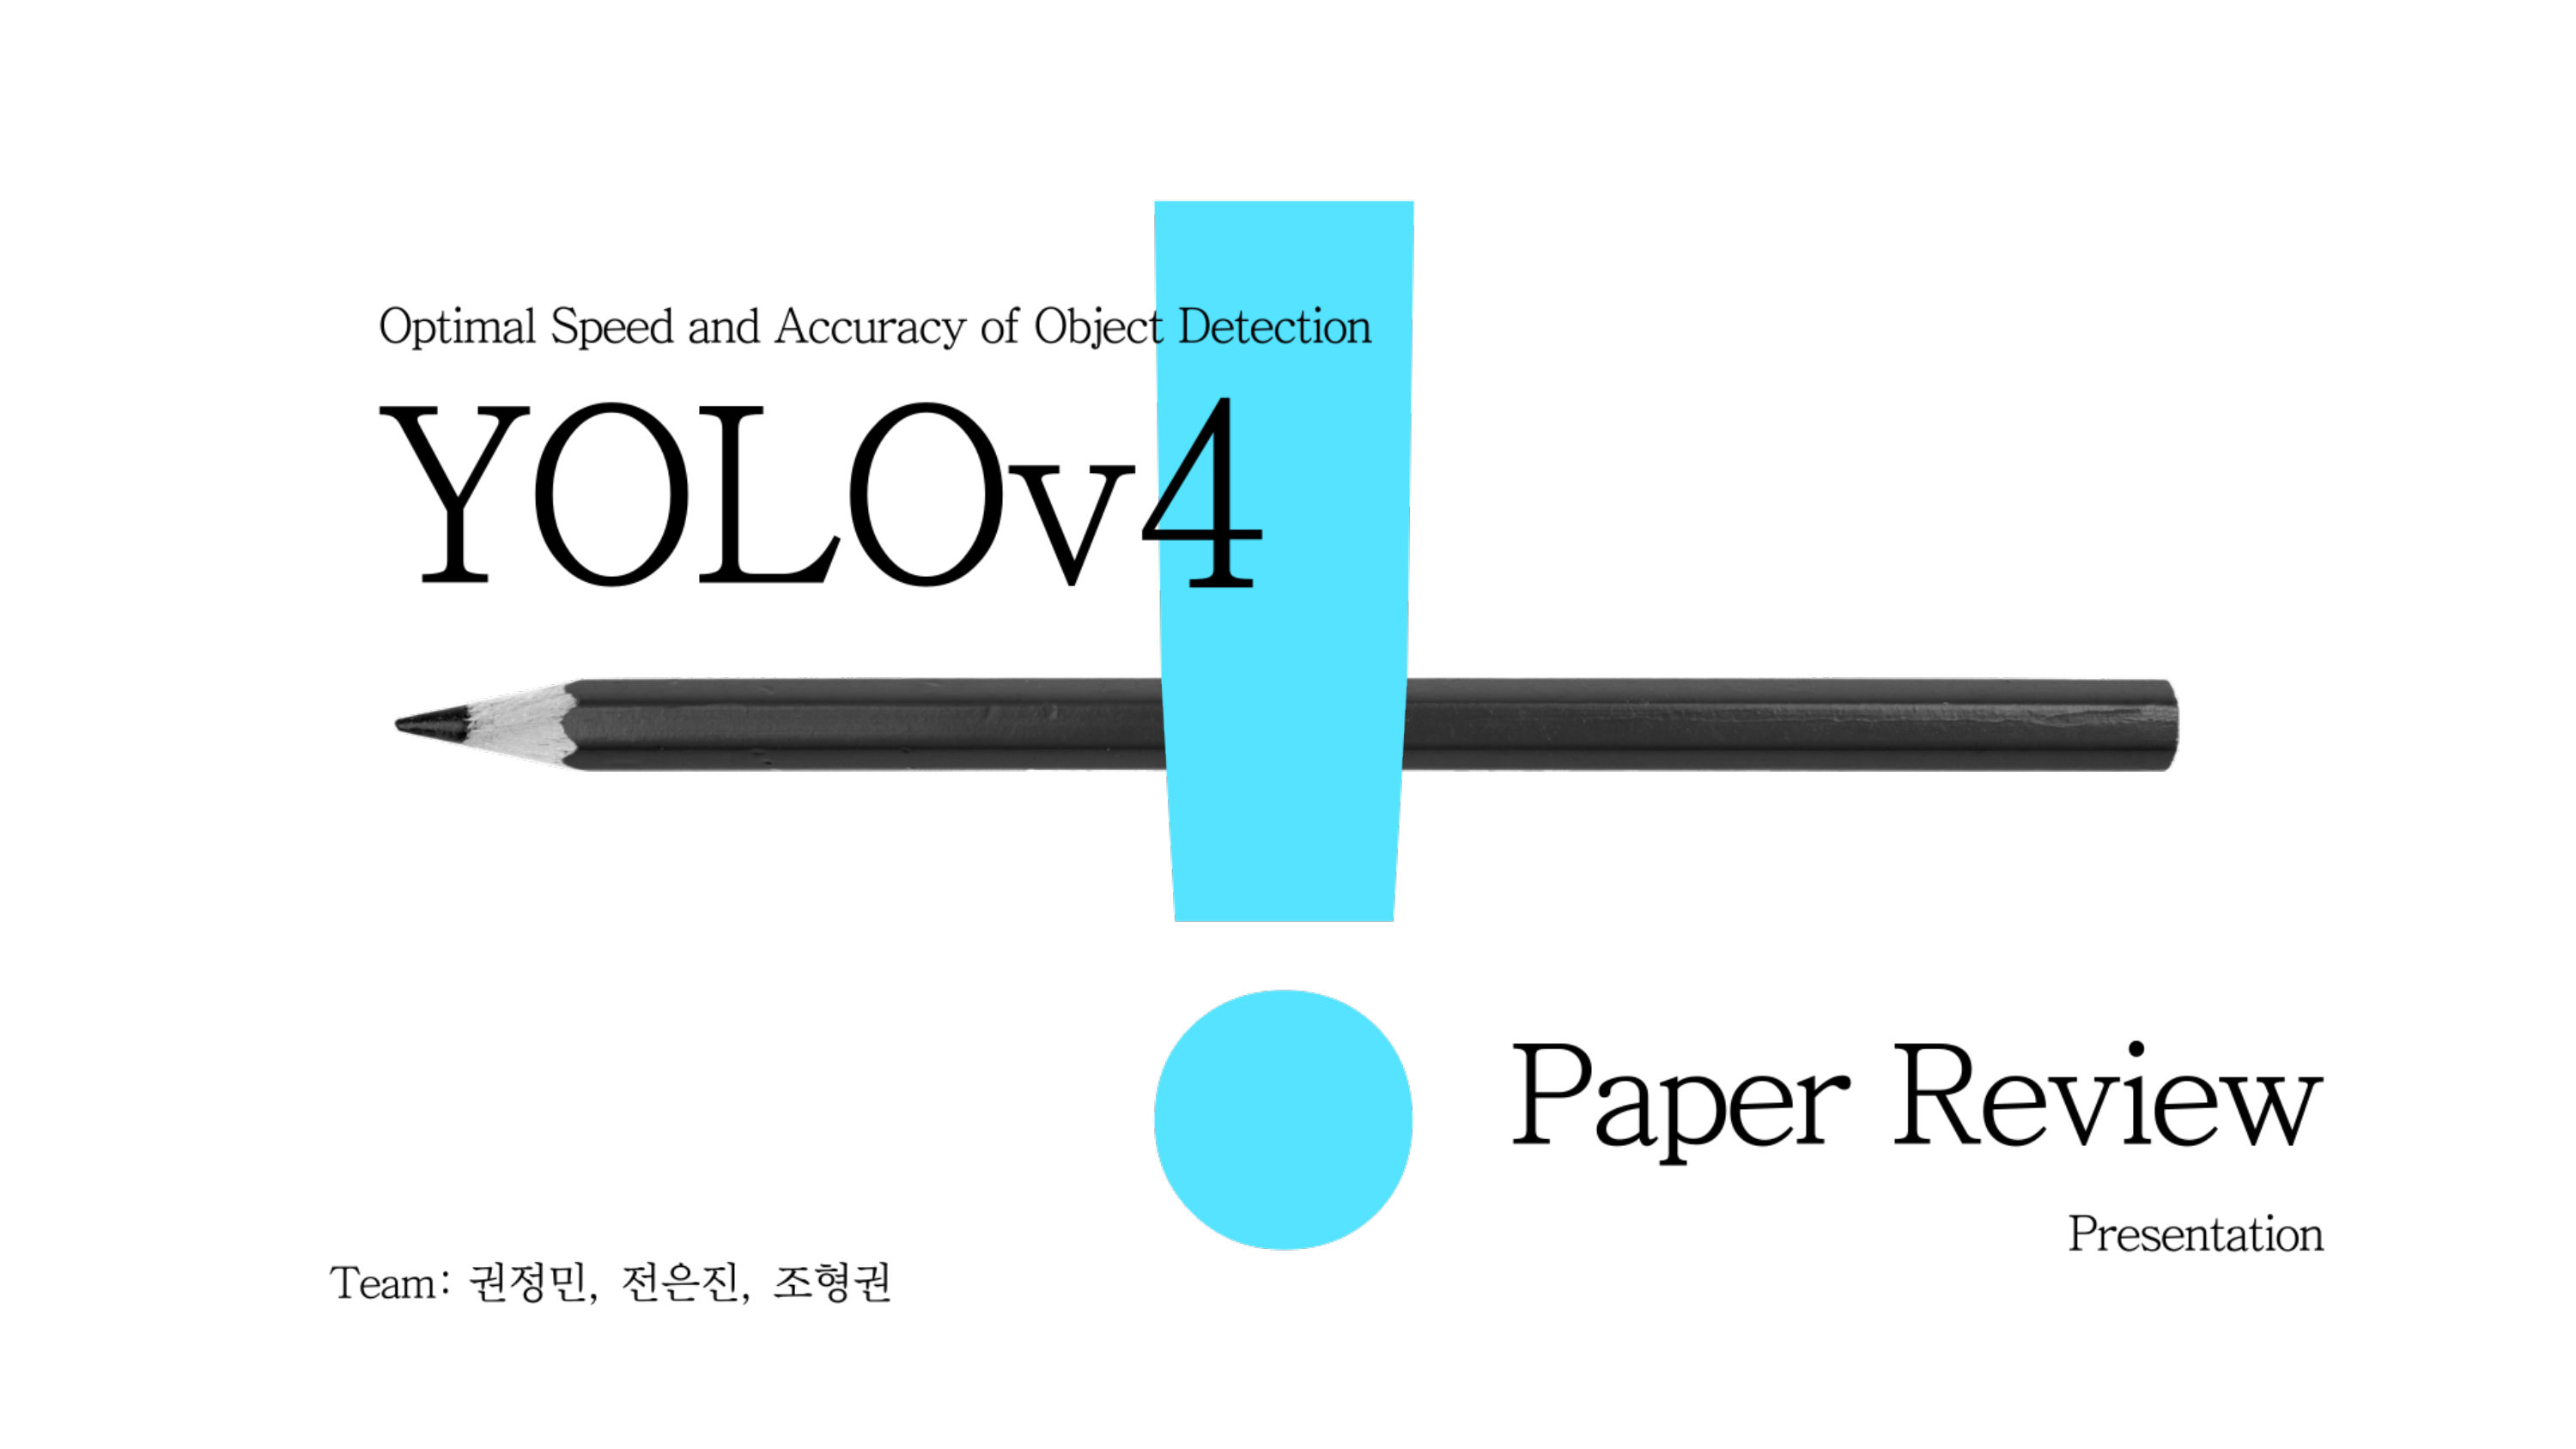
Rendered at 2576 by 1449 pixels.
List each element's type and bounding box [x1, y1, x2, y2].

text_box [2167, 676, 2180, 772]
text_box [392, 744, 858, 772]
picture [322, 0, 2391, 1449]
